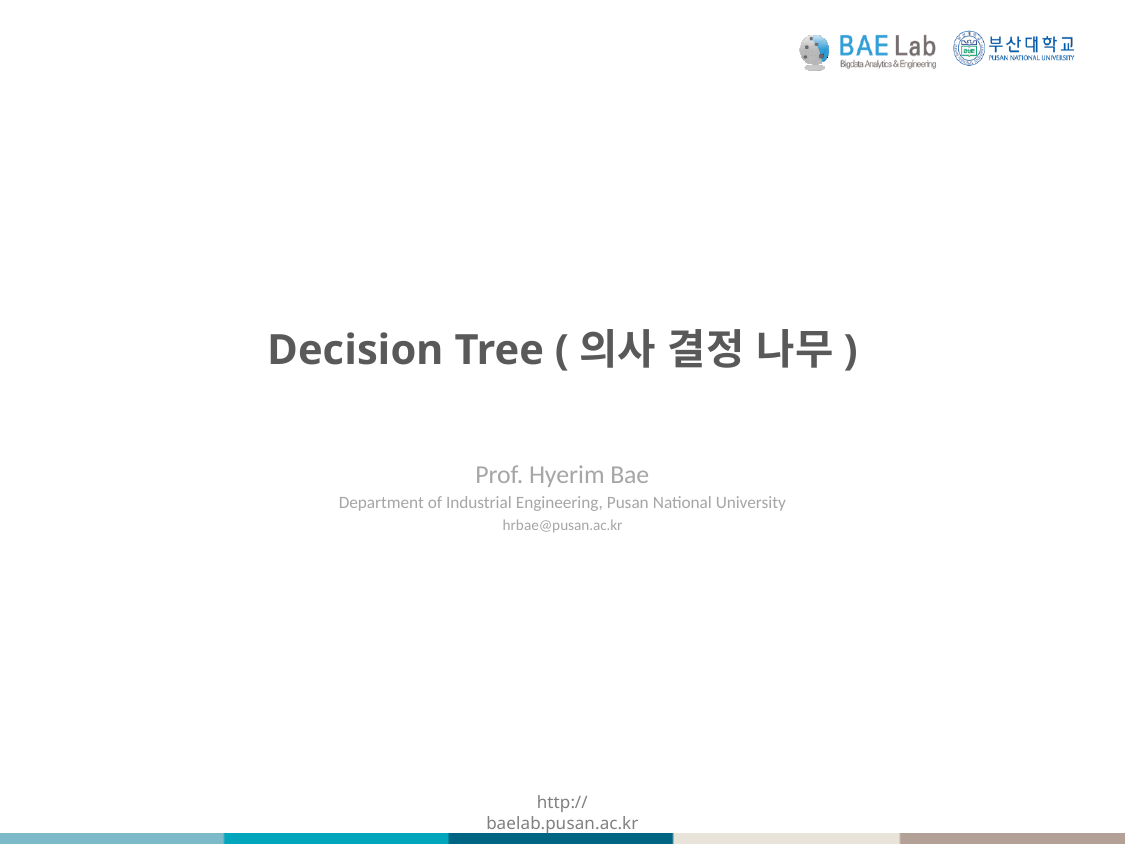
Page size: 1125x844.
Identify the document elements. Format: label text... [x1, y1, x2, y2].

picture [797, 32, 833, 71]
subtitle Prof. Hyerim Bae Department of Industrial Engineering, Pusan National University hrbae@pusan.ac.kr [168, 450, 957, 542]
picture [673, 833, 1125, 844]
picture [950, 27, 1075, 69]
picture [837, 27, 943, 71]
picture [0, 833, 448, 844]
text_box Decision Tree (의사 결정 나무) [51, 290, 1074, 406]
